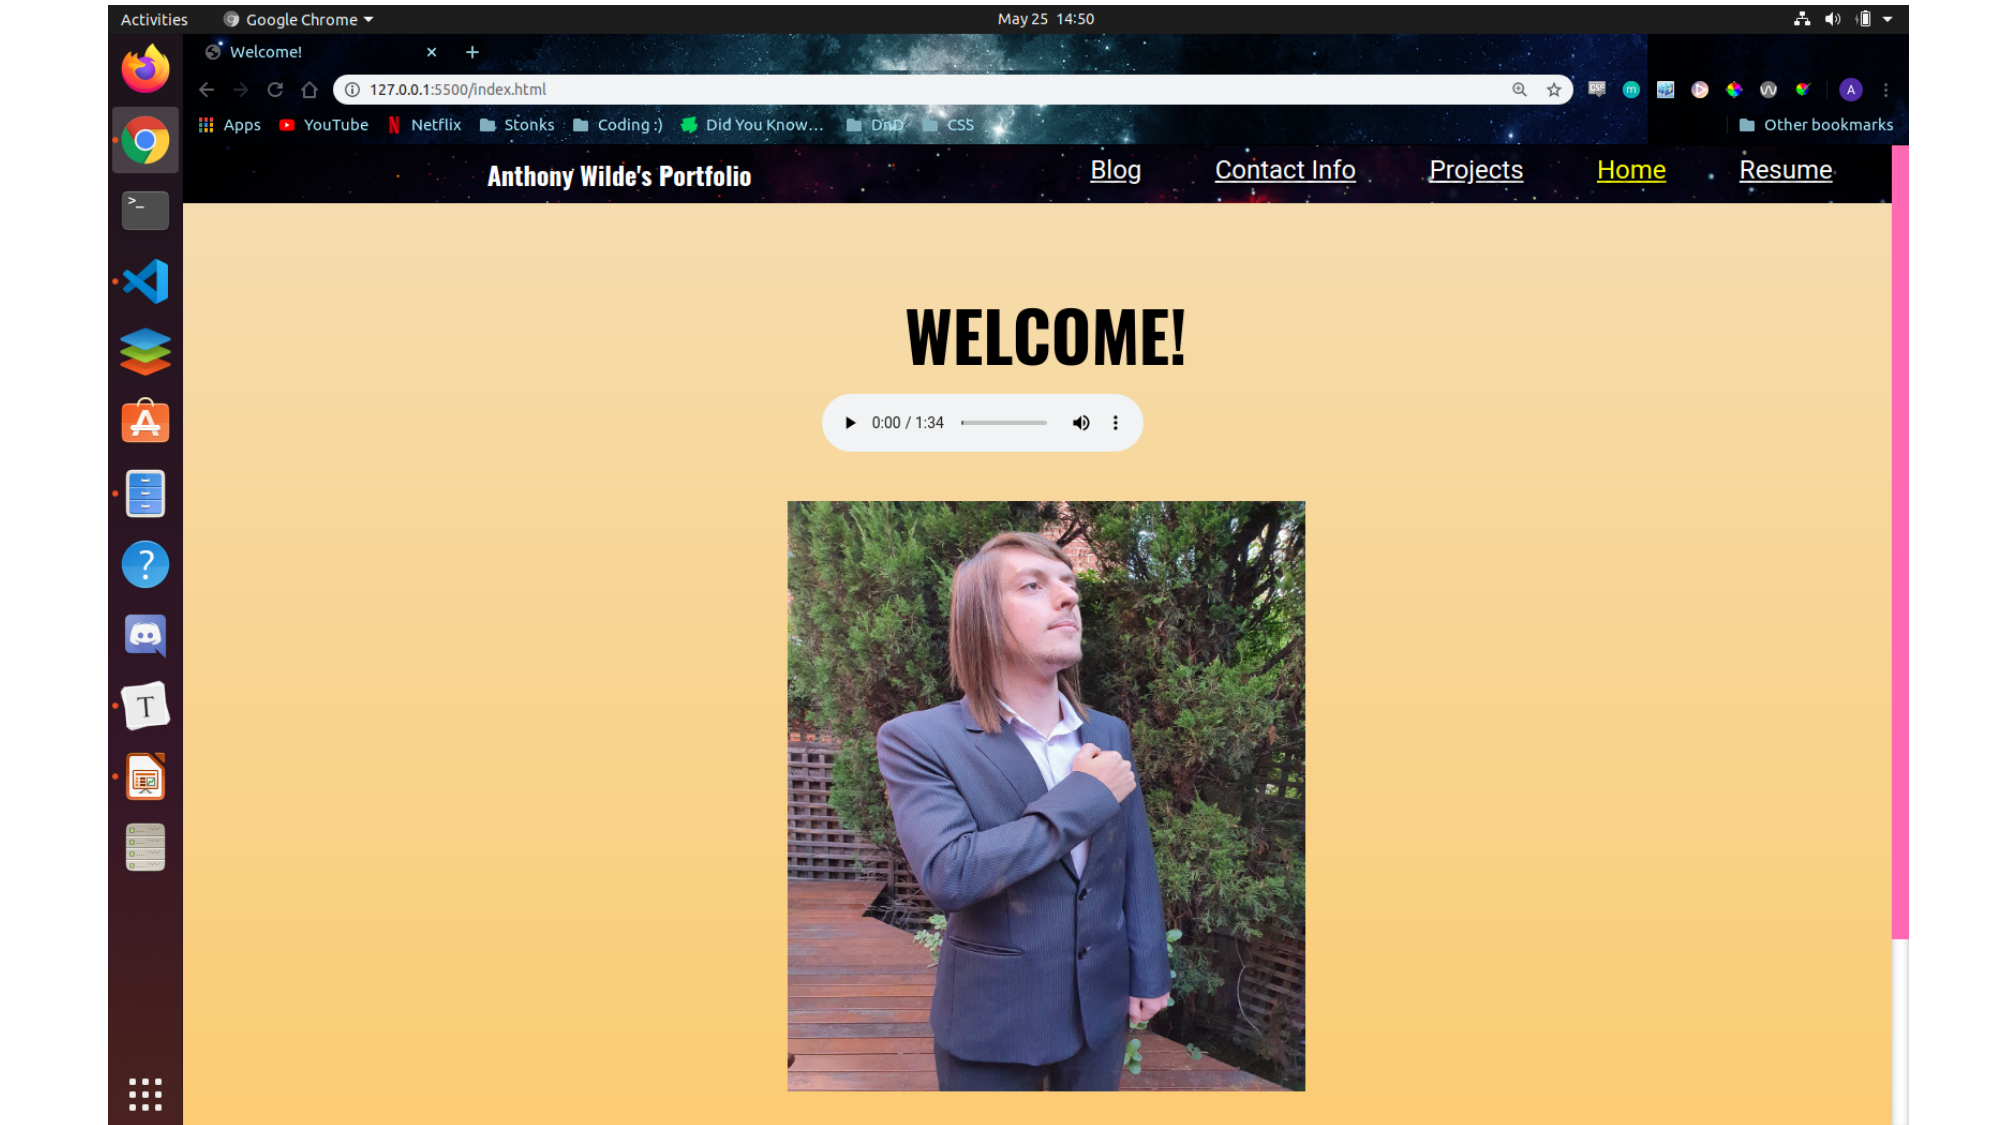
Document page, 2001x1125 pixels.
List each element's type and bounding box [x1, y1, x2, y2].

picture [108, 4, 1909, 1125]
